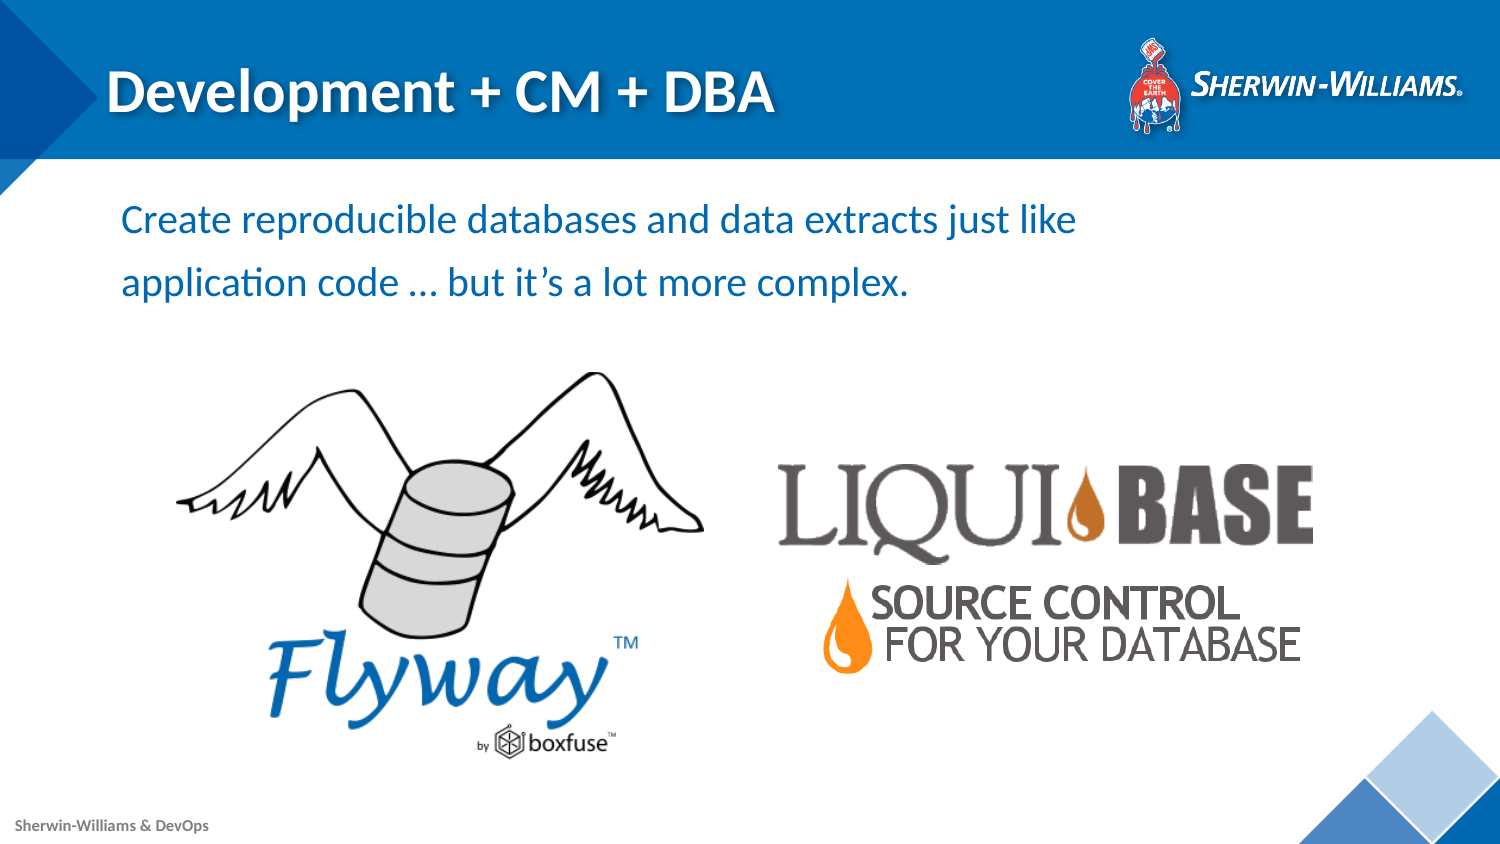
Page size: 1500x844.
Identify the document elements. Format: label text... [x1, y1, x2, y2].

picture [0, 0, 1500, 844]
list Create reproducible databases and data extracts just like application code … but it’s a lot more complex. [106, 172, 1232, 334]
title Development + CM + DBA [106, 40, 1344, 155]
